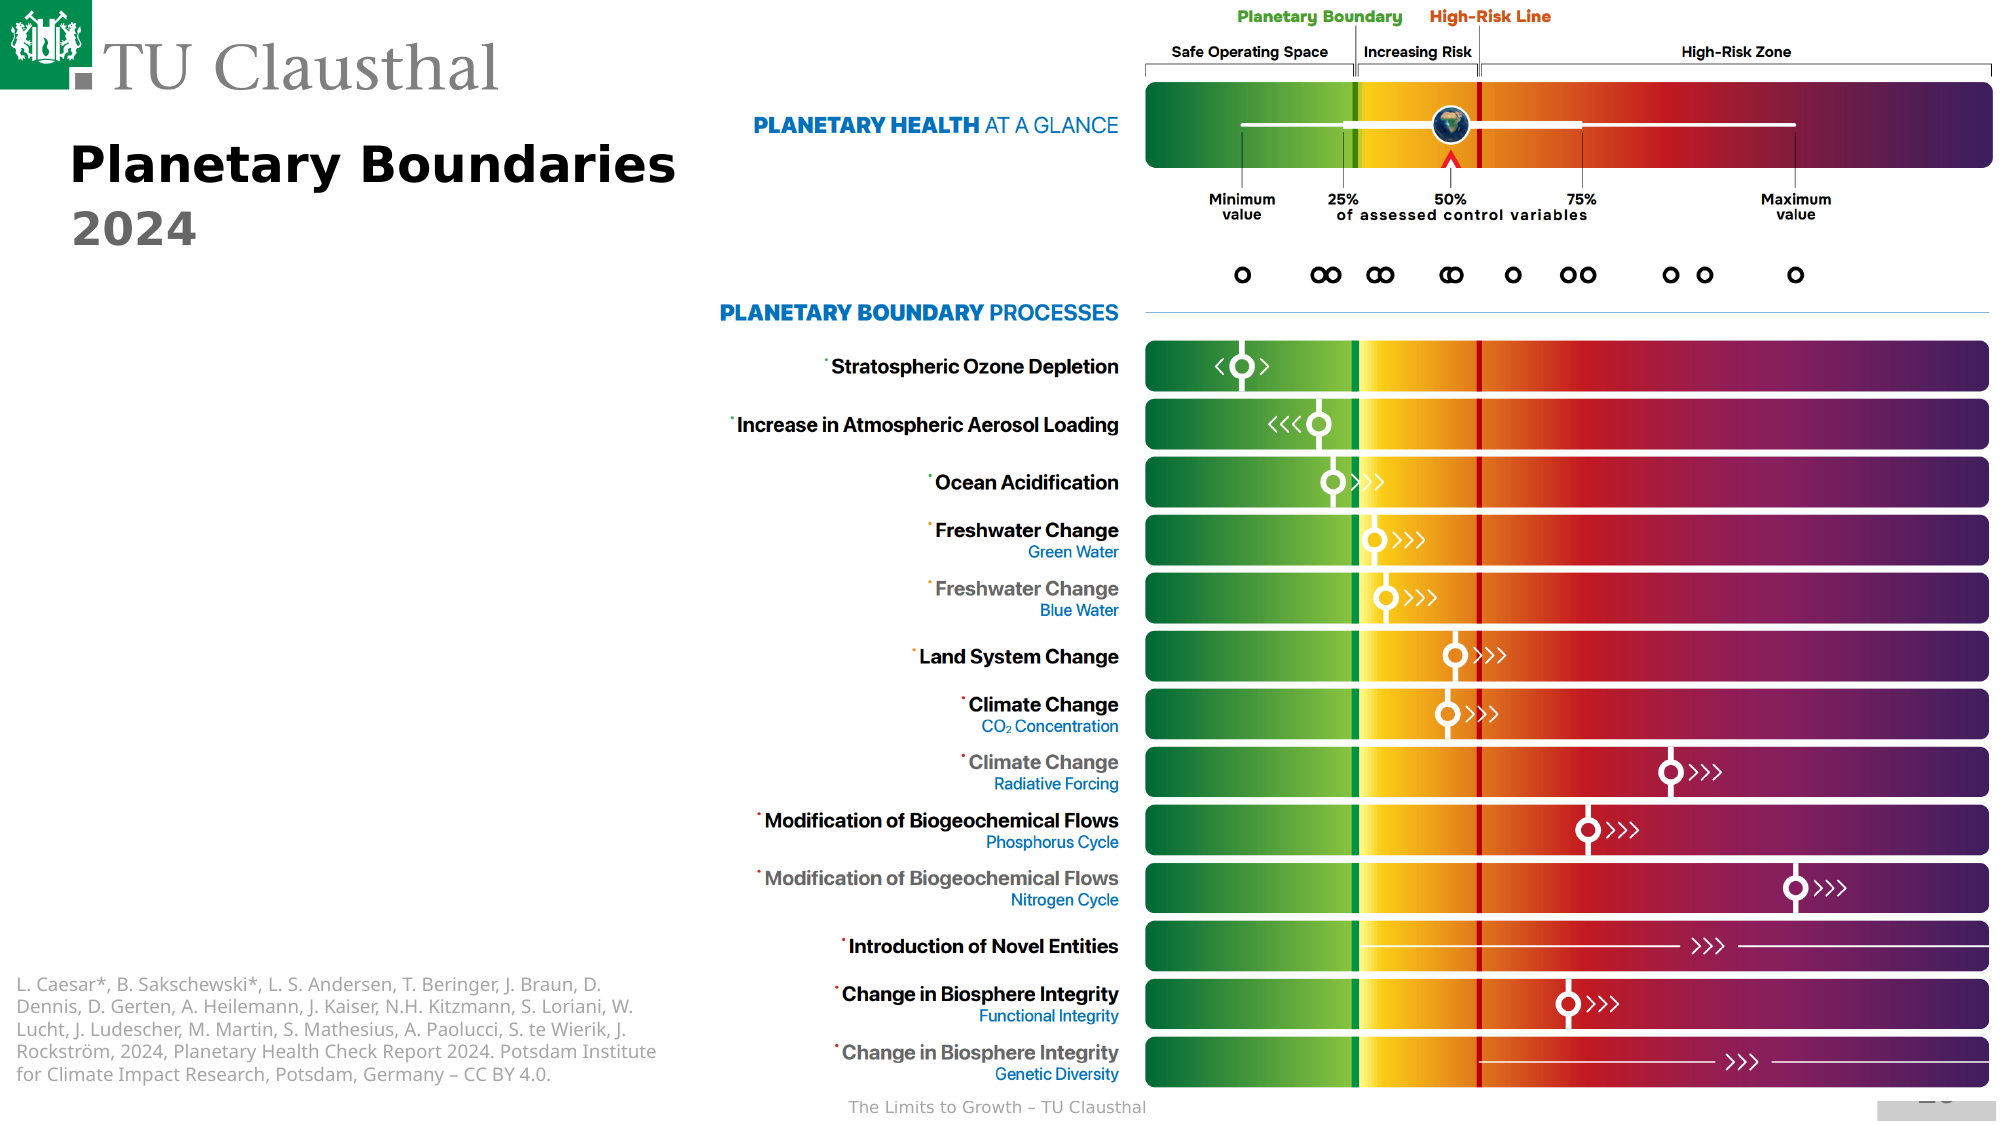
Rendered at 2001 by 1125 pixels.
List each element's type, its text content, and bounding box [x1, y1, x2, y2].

picture [0, 0, 498, 90]
text_box 2024 [70, 188, 700, 267]
text_box L. Caesar*, B. Sakschewski*, L. S. Andersen, T. Beringer, J. Braun, D. Dennis, D. Gerten, A. Heilemann, J. Kaiser, N.H. Kitzmann, S. Loriani, W. Lucht, J. Ludescher, M. Martin, S. Mathesius, A. Paolucci, S. te Wierik, J. Rockström, 2024, Planetary Health Check Report 2024. Potsdam Institute for Climate Impact Research, Potsdam, Germany – CC BY 4.0. [1, 964, 679, 1093]
text_box Planetary Boundaries [54, 125, 700, 205]
picture [700, 0, 2000, 1101]
